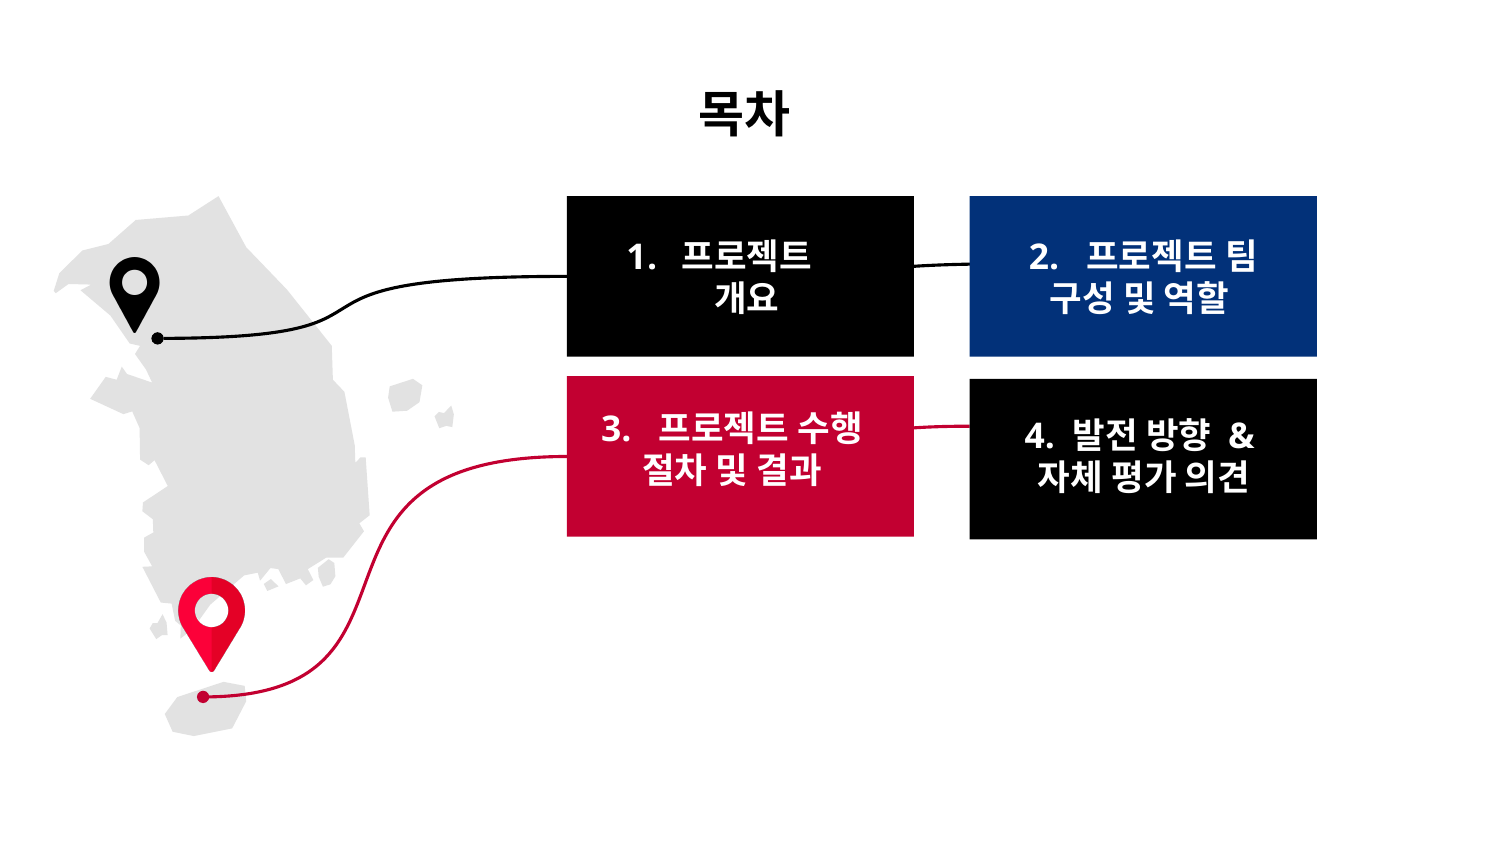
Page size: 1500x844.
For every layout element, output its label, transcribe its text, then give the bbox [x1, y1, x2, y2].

title 목차 [75, 67, 1425, 162]
picture [96, 250, 192, 339]
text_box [157, 195, 591, 357]
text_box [53, 195, 370, 737]
picture [164, 577, 259, 673]
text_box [592, 195, 1318, 673]
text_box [969, 378, 1318, 540]
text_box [202, 375, 915, 698]
